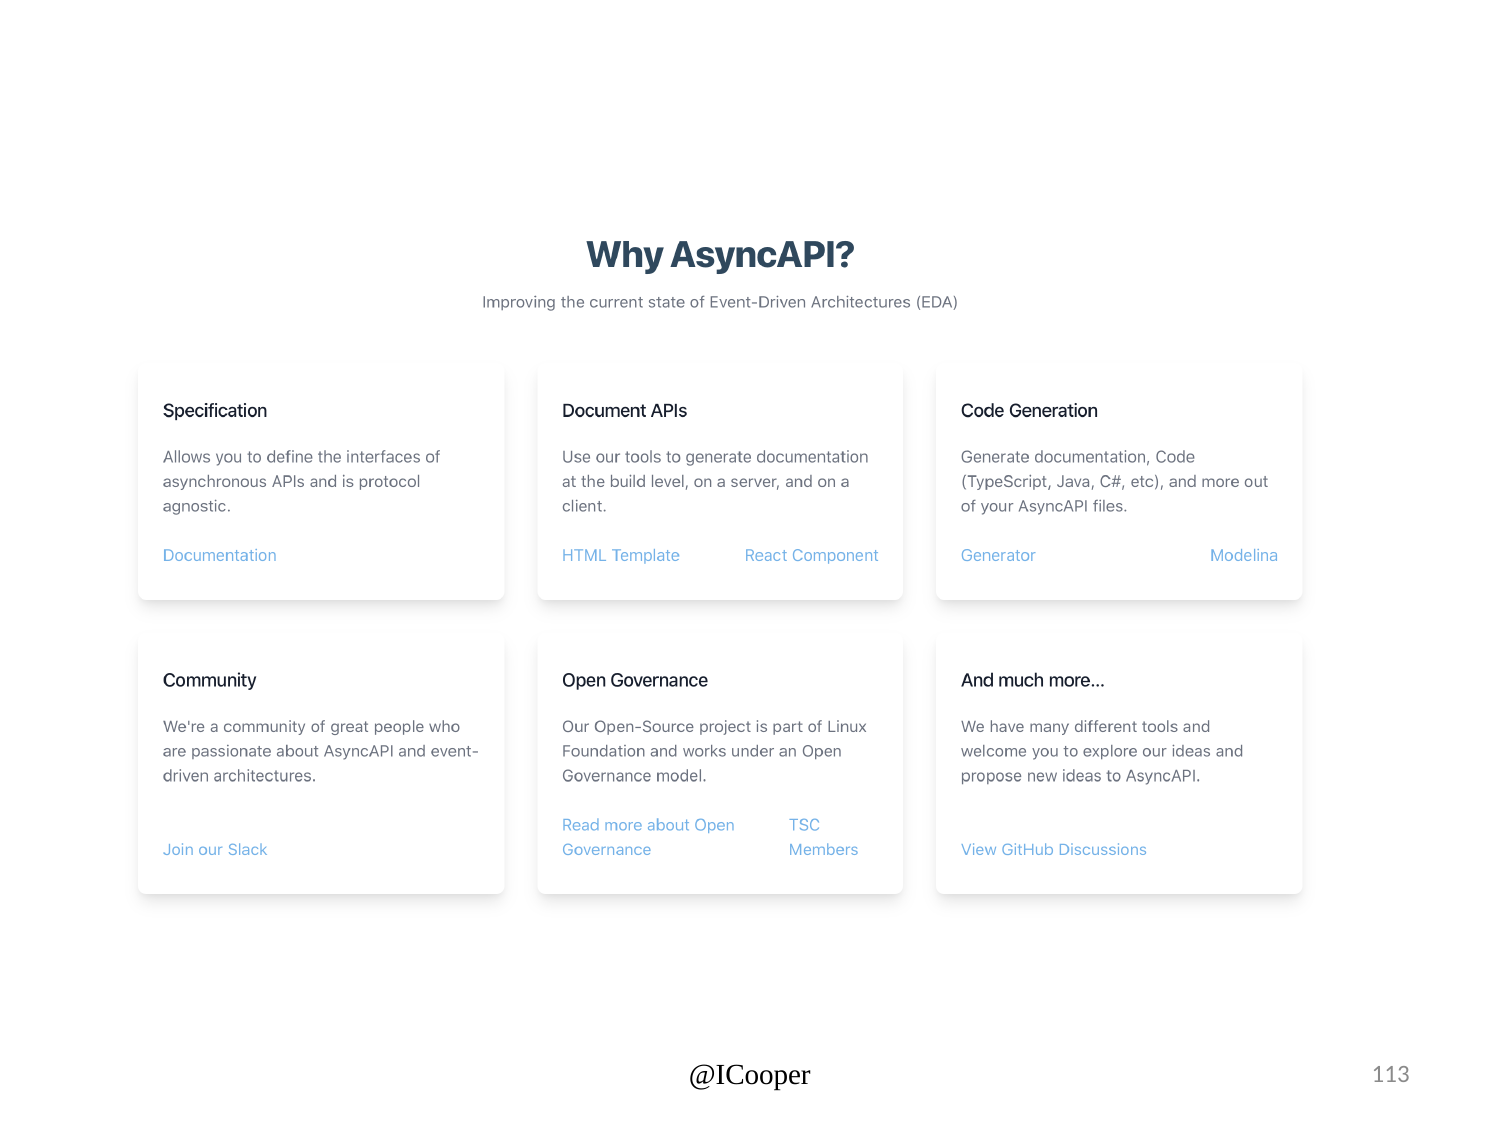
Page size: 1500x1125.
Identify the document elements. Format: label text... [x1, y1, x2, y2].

footer @ICooper [512, 1042, 988, 1103]
picture [62, 214, 1500, 943]
slide_number 113 [1074, 1042, 1425, 1103]
